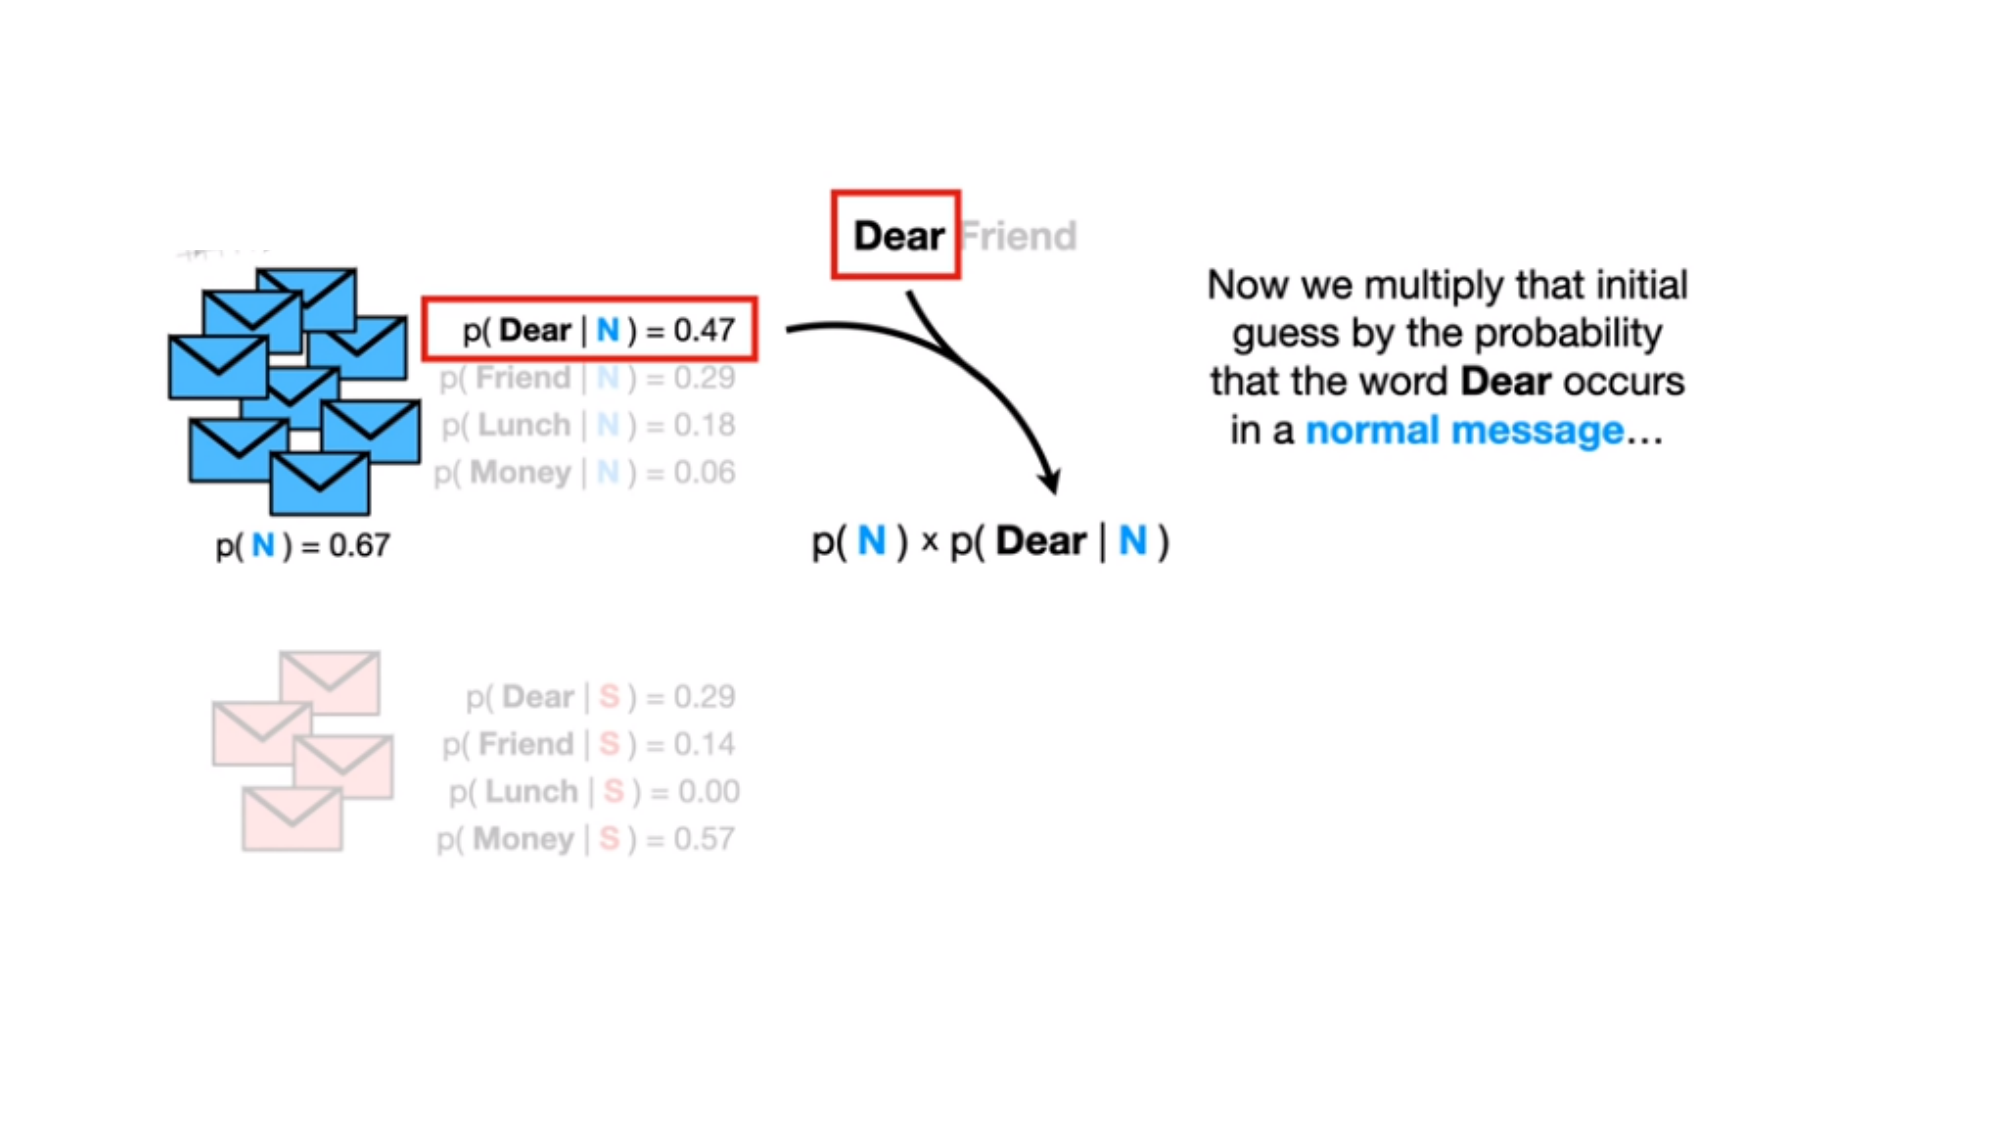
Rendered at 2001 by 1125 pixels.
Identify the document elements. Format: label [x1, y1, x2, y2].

picture [70, 53, 1746, 934]
